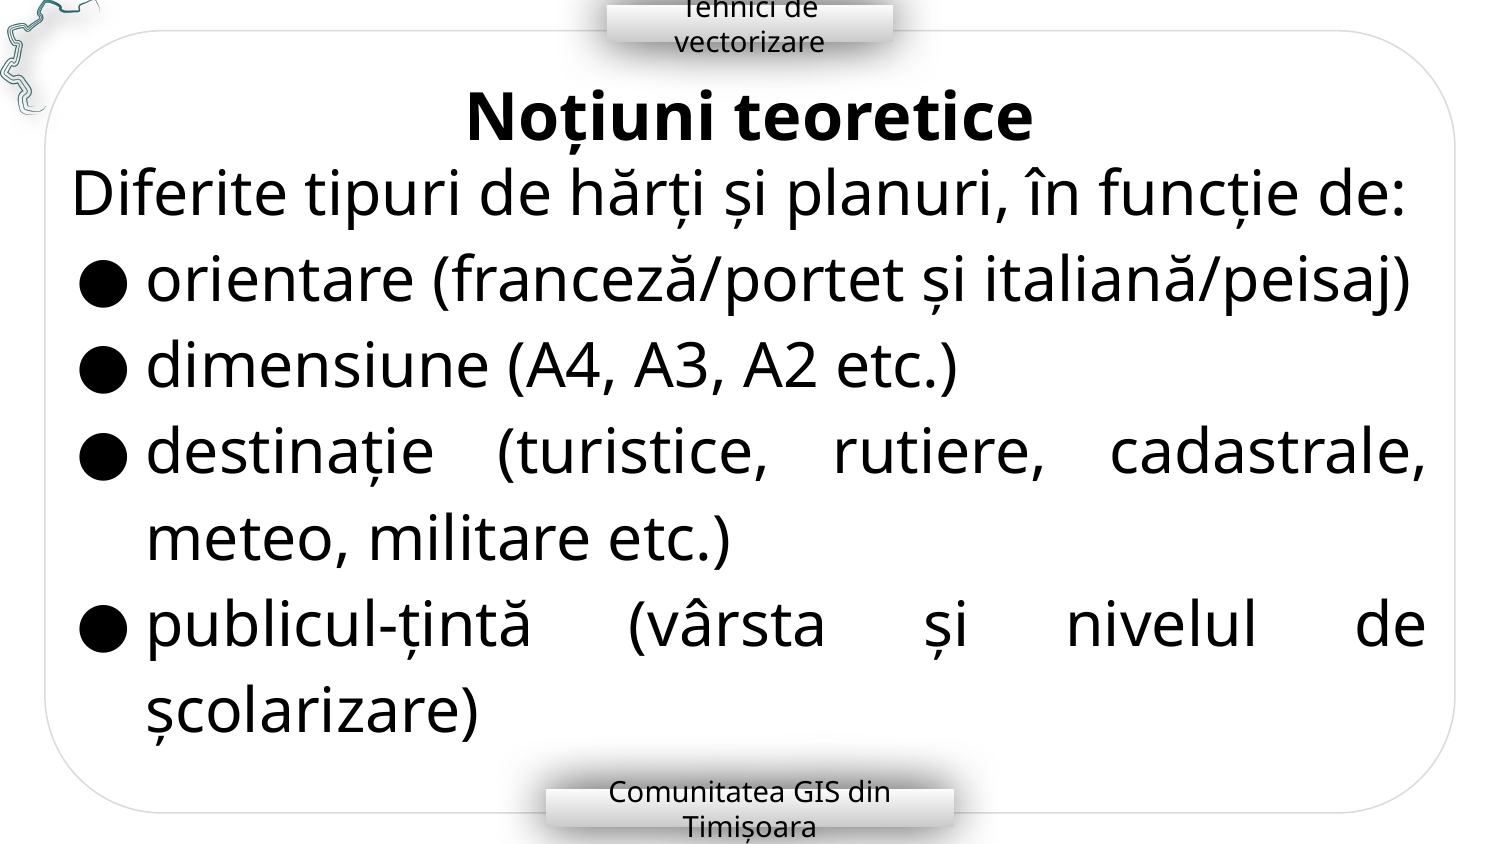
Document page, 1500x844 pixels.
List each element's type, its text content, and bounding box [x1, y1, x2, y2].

text_box Tehnici de vectorizare [606, 5, 893, 42]
text_box Diferite tipuri de hărți și planuri, în funcție de: orientare (franceză/portet și italiană/peisaj) dimensiune (A4, A3, A2 etc.) destinație (turistice, rutiere, cadastrale, meteo, militare etc.) publicul-țintă (vârsta și nivelul de școlarizare) [65, 293, 1435, 594]
text_box Comunitatea GIS din Timișoara [546, 789, 954, 827]
text_box Noțiuni teoretice [231, 80, 1269, 147]
picture [0, 0, 100, 115]
text_box [44, 30, 1455, 813]
